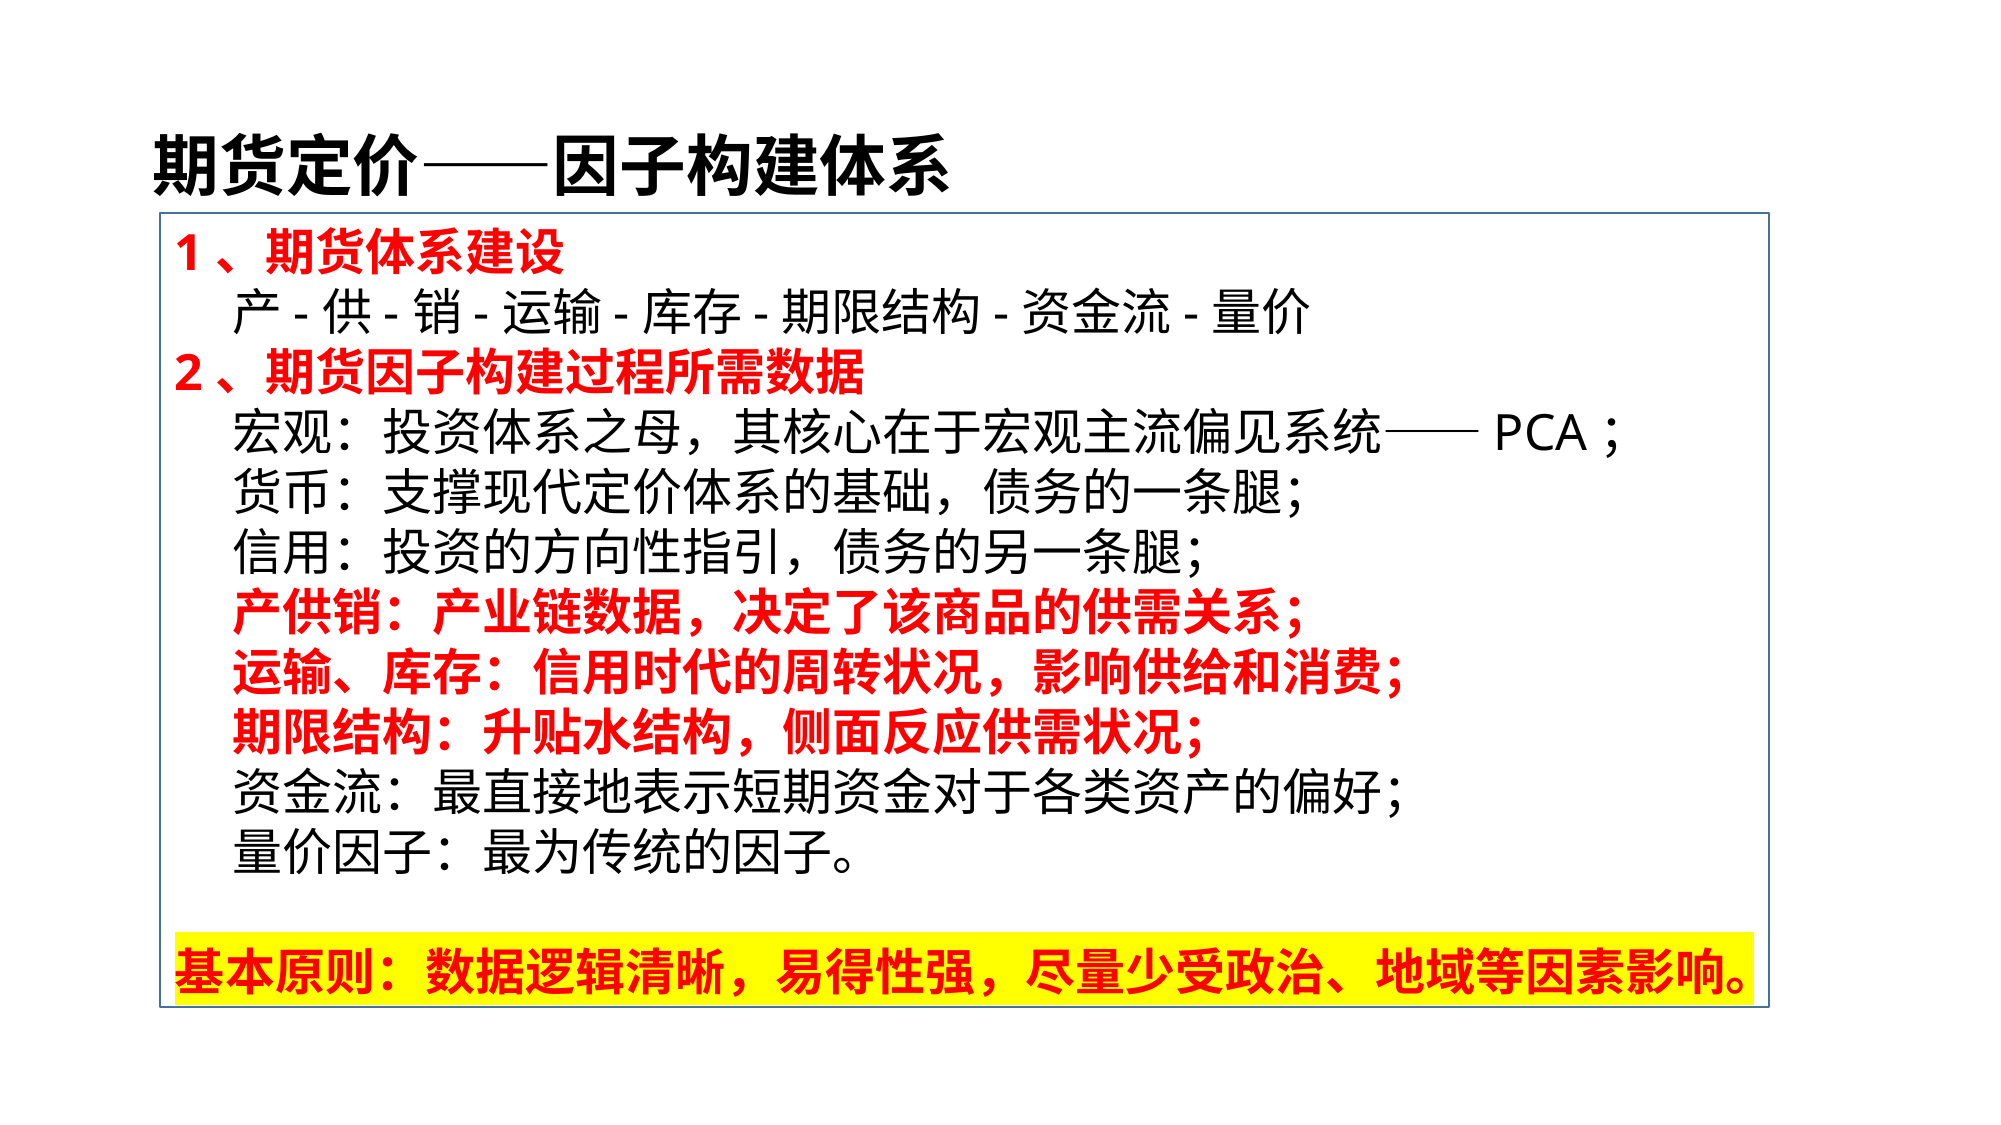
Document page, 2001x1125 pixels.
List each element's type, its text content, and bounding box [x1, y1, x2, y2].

text_box 1、期货体系建设 产-供-销-运输-库存-期限结构-资金流-量价 2、期货因子构建过程所需数据 宏观：投资体系之母，其核心在于宏观主流偏见系统——PCA； 货币：支撑现代定价体系的基础，债务的一条腿； 信用：投资的方向性指引，债务的另一条腿； 产供销：产业链数据，决定了该商品的供需关系； 运输、库存：信用时代的周转状况，影响供给和消费； 期限结构：升贴水结构，侧面反应供需状况； 资金流：最直接地表示短期资金对于各类资产的偏好； 量价因子：最为传统的因子。 基本原则：数据逻辑清晰，易得性强，尽量少受政治、地域等因素影响。 [160, 212, 1769, 1008]
title 期货定价——因子构建体系 [137, 59, 1863, 278]
